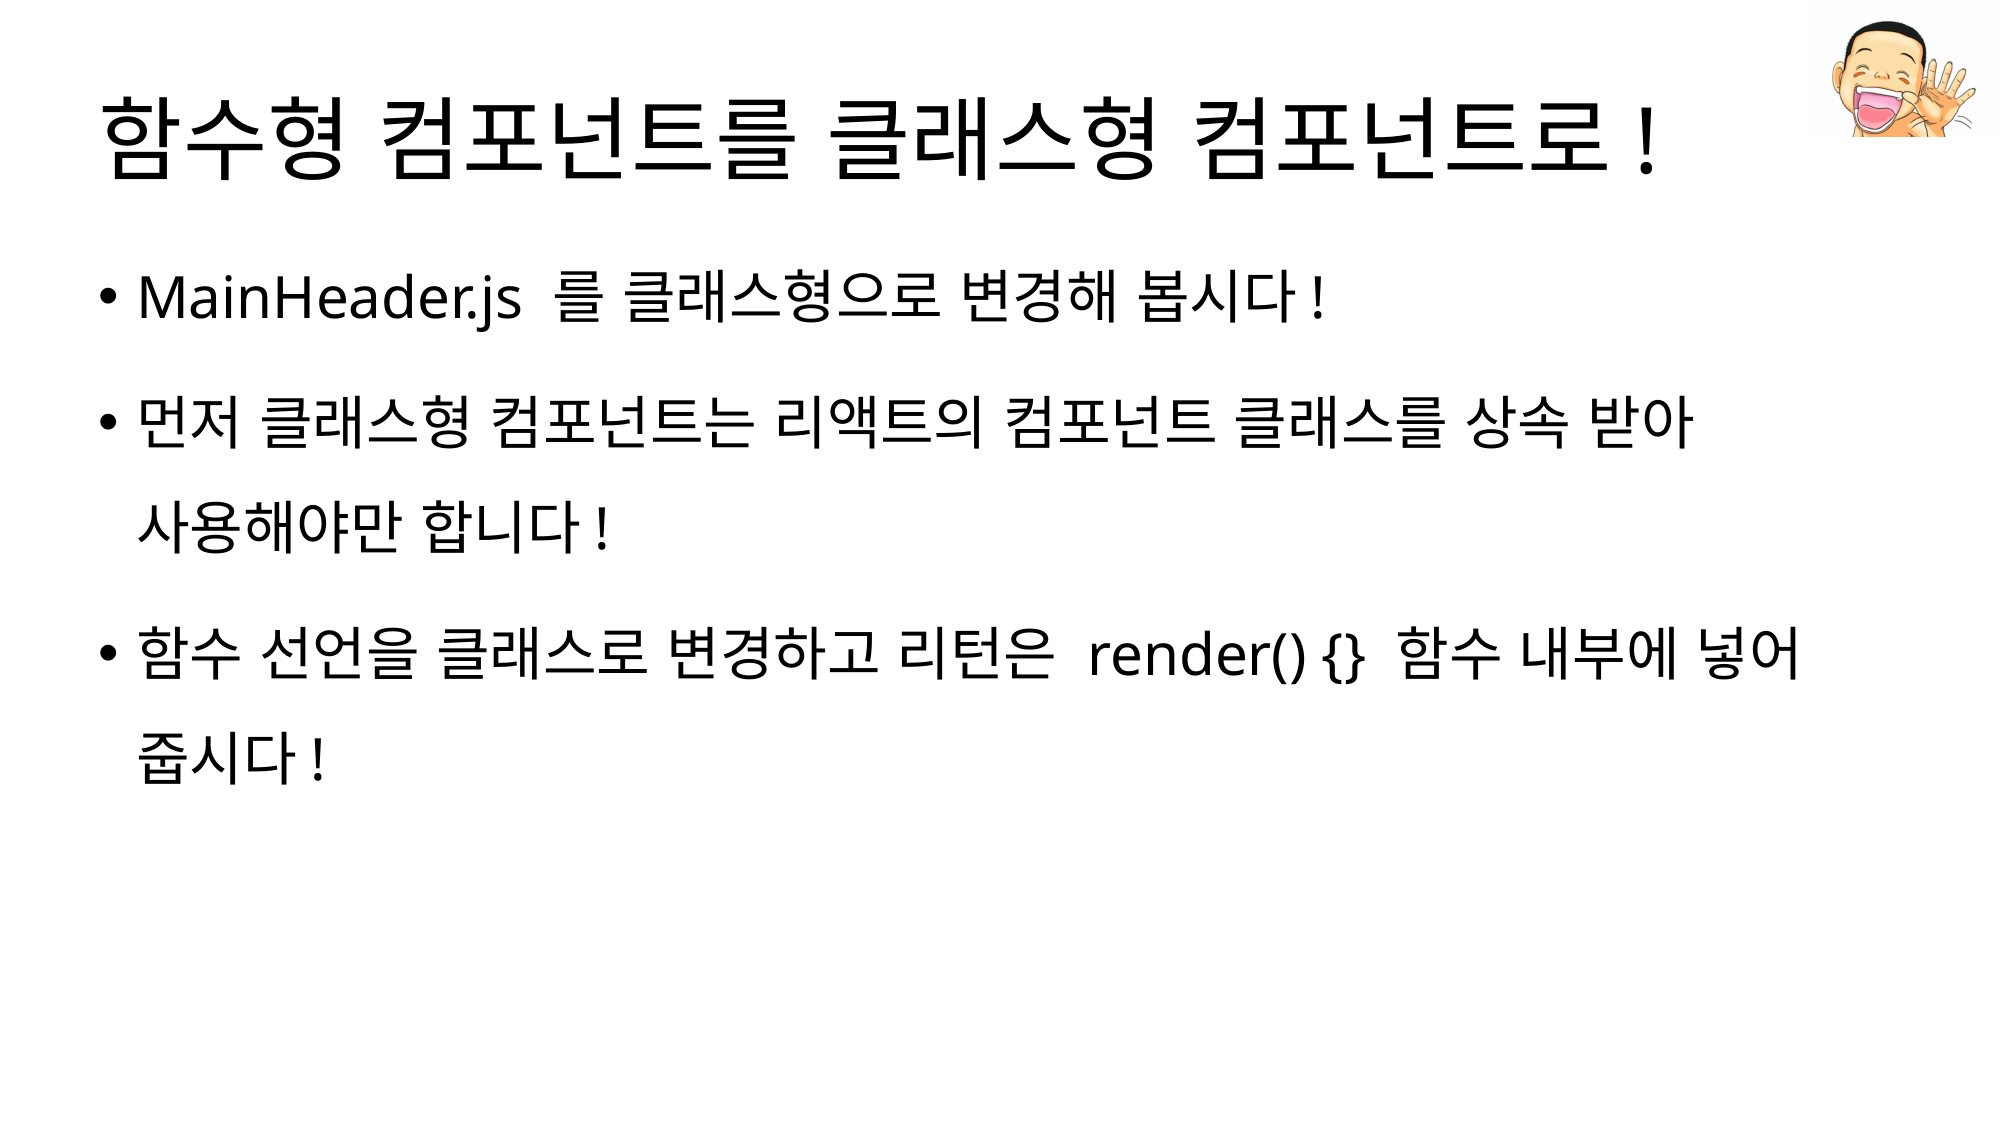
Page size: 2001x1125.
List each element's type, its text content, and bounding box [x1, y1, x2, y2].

picture [1931, 0, 2000, 137]
list MainHeader.js 를 클래스형으로 변경해 봅시다! 먼저 클래스형 컴포넌트는 리액트의 컴포넌트 클래스를 상속 받아 사용해야만 합니다! 함수 선언을 클래스로 변경하고 리턴은 render() {} 함수 내부에 넣어 줍시다! [83, 217, 1931, 1125]
title 함수형 컴포넌트를 클래스형 컴포넌트로! [83, 0, 1931, 217]
